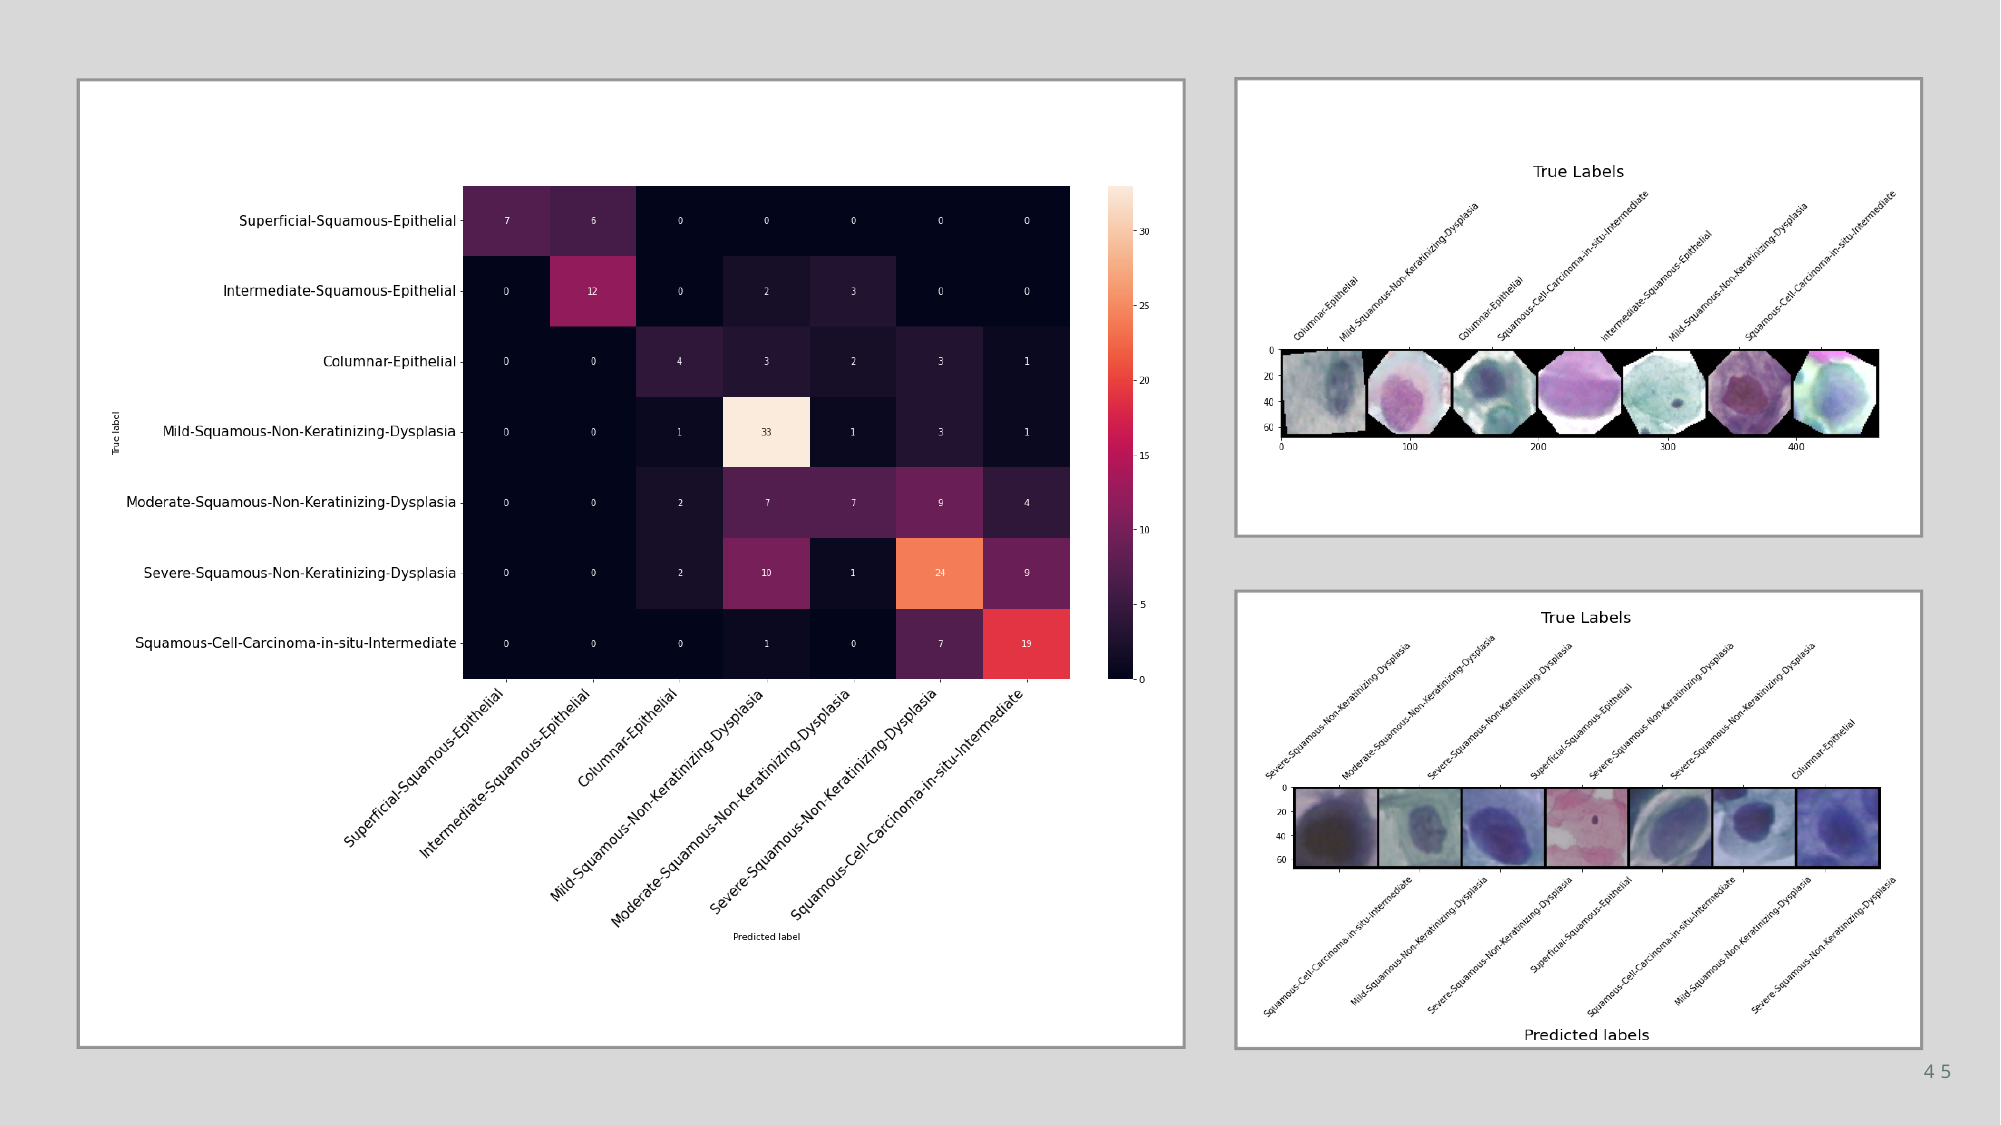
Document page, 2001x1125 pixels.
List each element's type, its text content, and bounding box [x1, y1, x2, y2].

text_box [77, 79, 1185, 1048]
picture [106, 179, 1156, 948]
picture [1256, 605, 1904, 1049]
text_box [0, 0, 2000, 1125]
text_box [1235, 590, 1923, 1049]
slide_number 45 [1823, 1042, 1967, 1103]
picture [1256, 158, 1904, 458]
text_box [1235, 78, 1923, 537]
